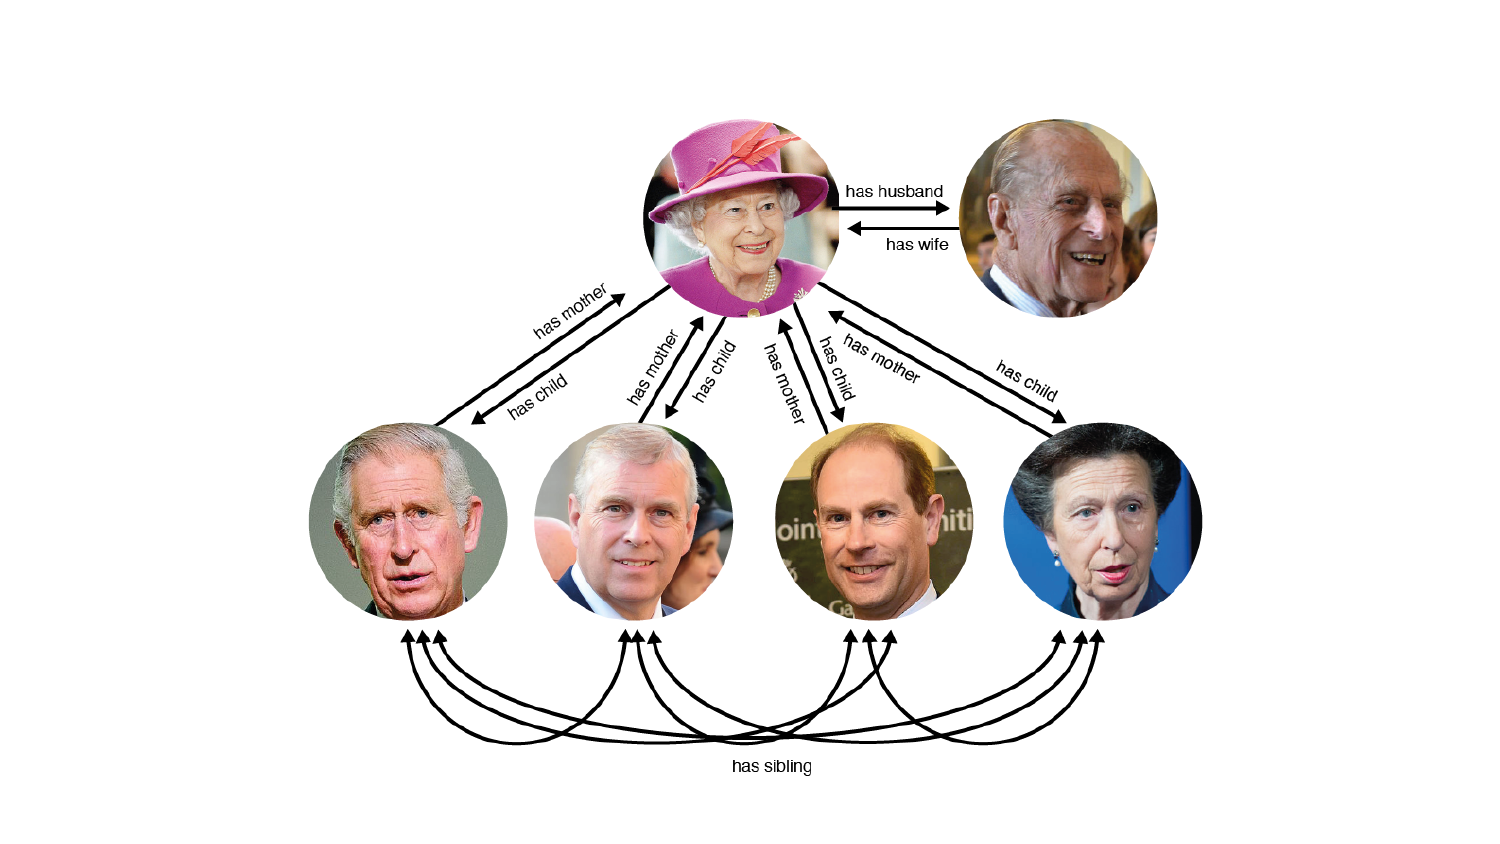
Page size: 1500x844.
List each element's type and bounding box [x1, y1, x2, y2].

picture [187, 0, 1313, 796]
